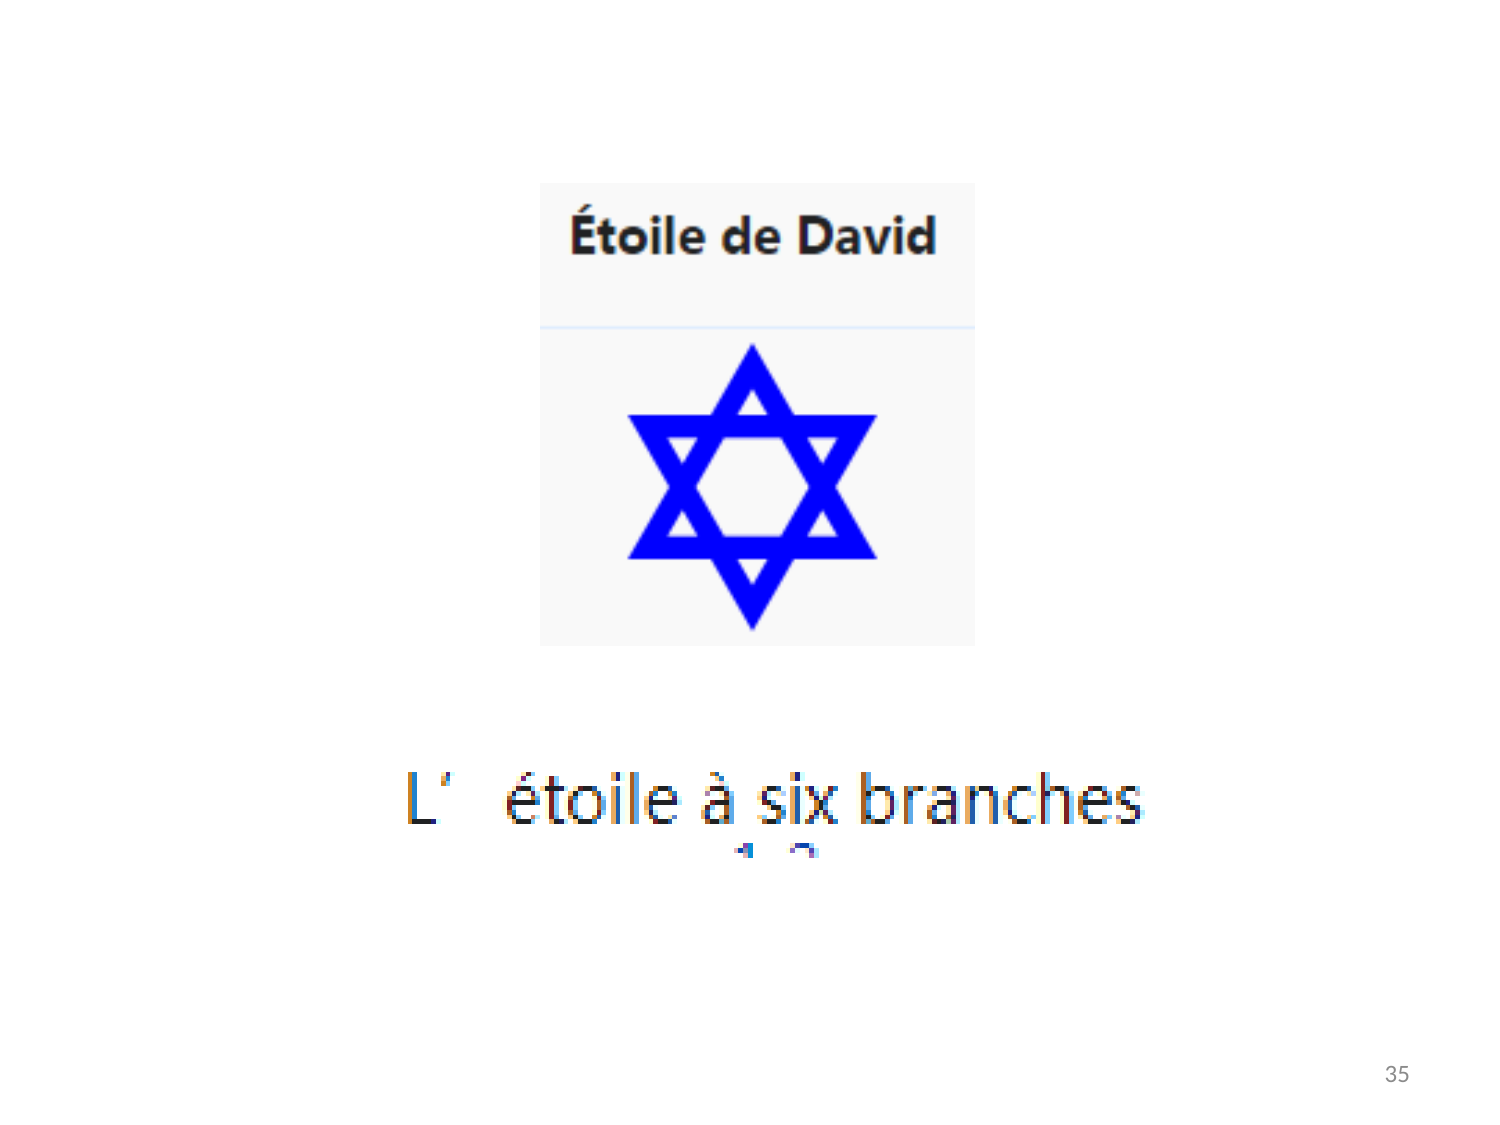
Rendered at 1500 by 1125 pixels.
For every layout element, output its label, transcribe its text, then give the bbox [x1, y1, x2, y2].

slide_number 35 [1074, 1042, 1425, 1103]
picture [540, 183, 975, 646]
picture [360, 715, 1164, 858]
